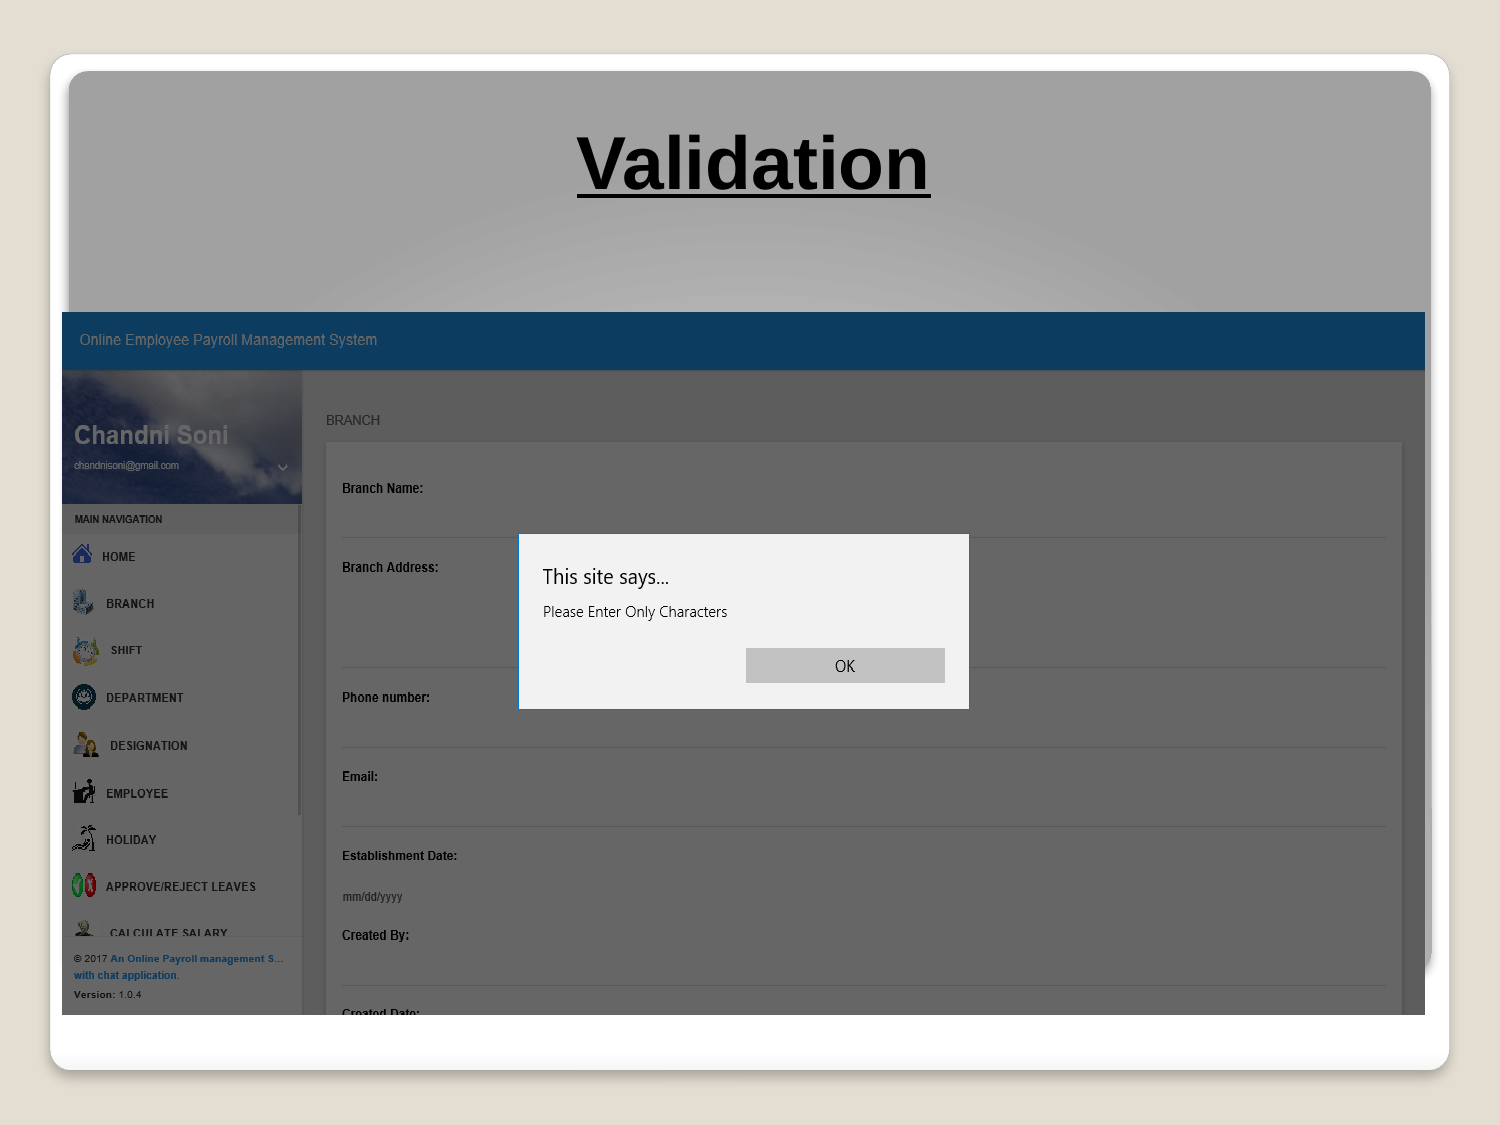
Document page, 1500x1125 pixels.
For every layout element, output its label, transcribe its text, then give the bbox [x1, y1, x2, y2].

picture [62, 312, 1426, 1015]
title Validation [82, 62, 1425, 213]
